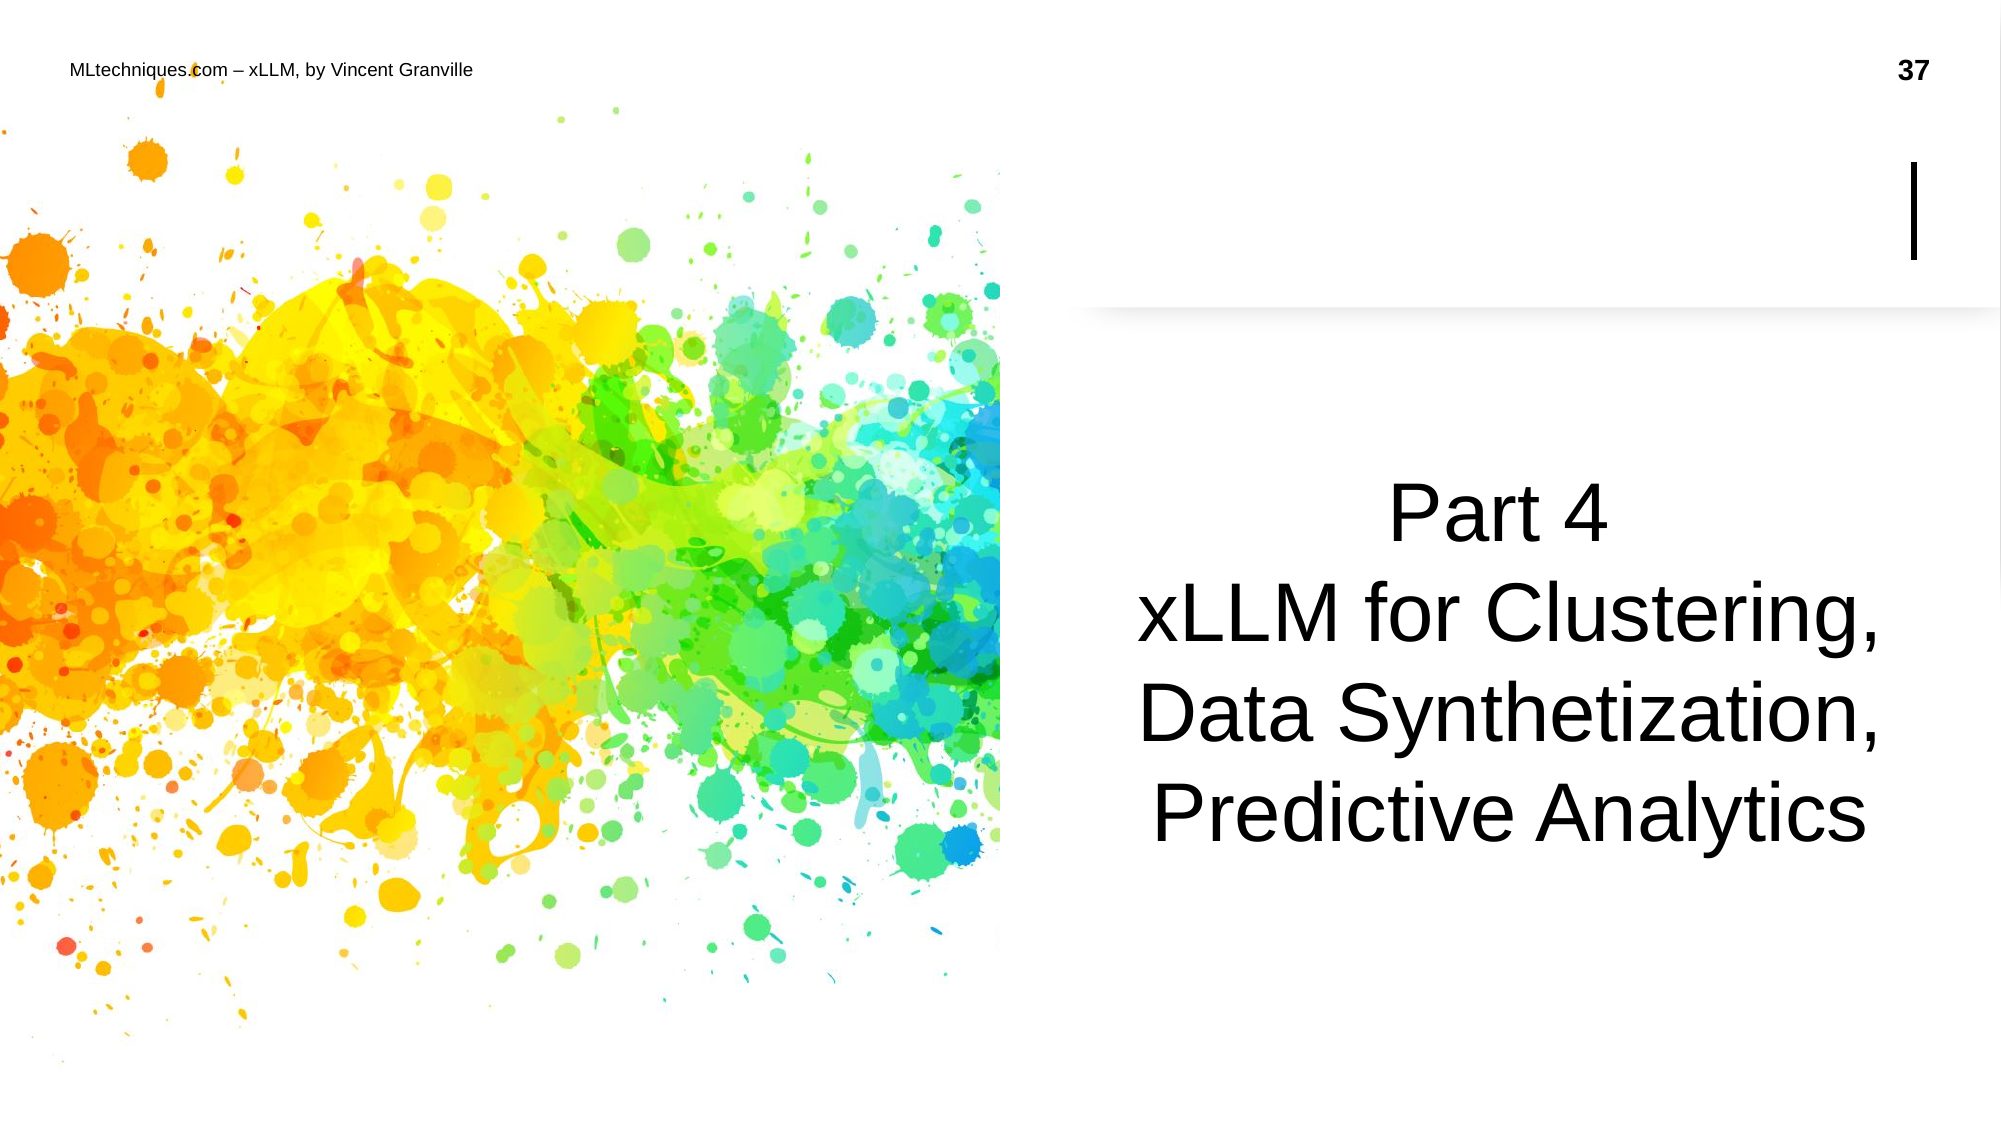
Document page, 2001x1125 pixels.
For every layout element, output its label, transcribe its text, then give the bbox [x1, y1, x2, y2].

title Part 4 xLLM for Clustering, Data Synthetization, Predictive Analytics [1079, 355, 1942, 1042]
slide_number 37 [1852, 38, 1977, 99]
text_box [1004, 308, 2000, 1125]
picture [0, 0, 1001, 1125]
text_box [1001, 0, 2000, 308]
text_box [1096, 826, 1431, 850]
